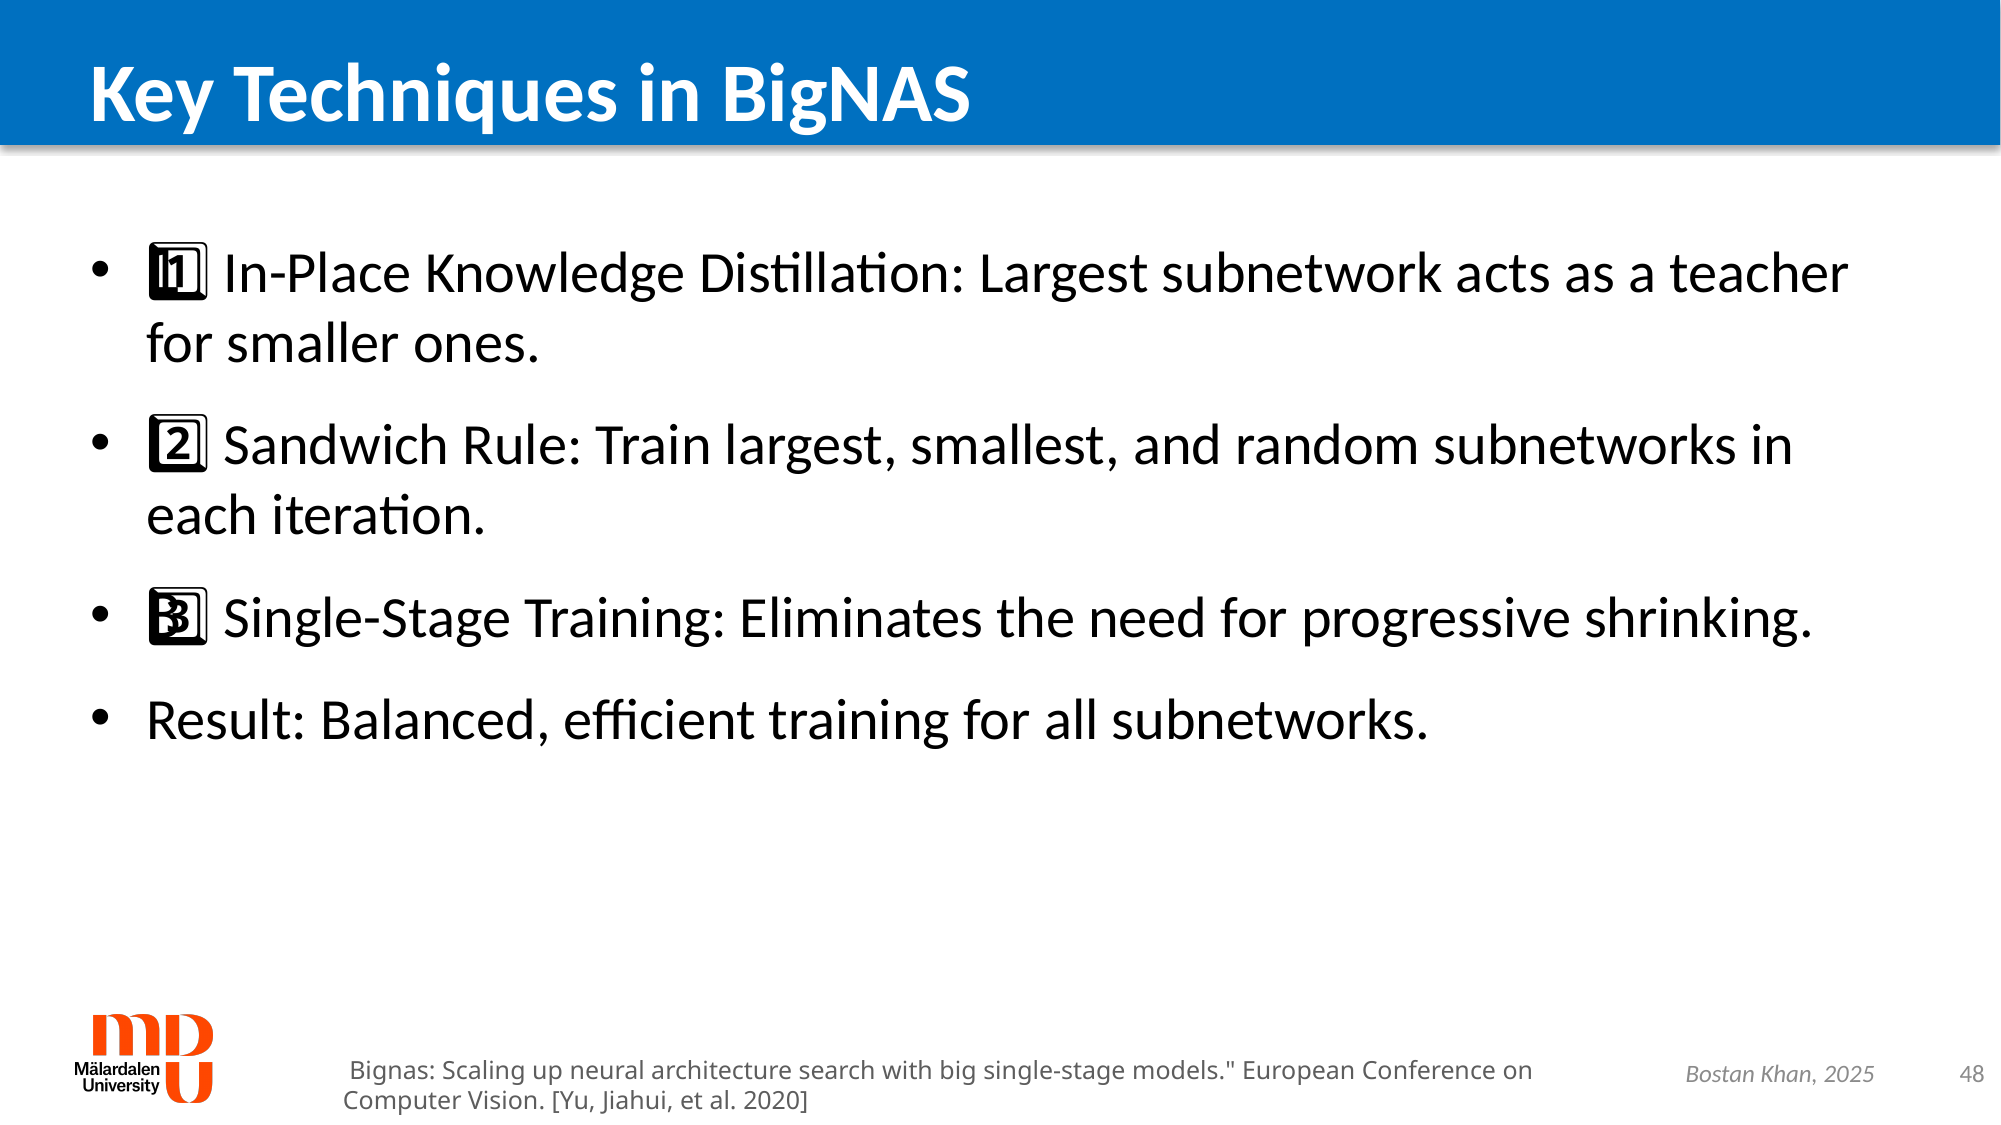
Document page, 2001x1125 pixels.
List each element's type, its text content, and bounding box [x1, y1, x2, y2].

footer Bostan Khan, 2025 [1670, 1042, 1895, 1103]
list 1️⃣ In-Place Knowledge Distillation: Largest subnetwork acts as a teacher for smaller ones. 2️⃣ Sandwich Rule: Train largest, smallest, and random subnetworks in each iteration. 3️⃣ Single-Stage Training: Eliminates the need for progressive shrinking. Result: Balanced, efficient training for all subnetworks. [75, 144, 1934, 1007]
text_box Bignas: Scaling up neural architecture search with big single-stage models." European Conference on Computer Vision. [Yu, Jiahui, et al. 2020] [328, 1047, 1576, 1122]
slide_number 48 [1933, 1042, 2000, 1103]
picture [75, 1014, 213, 1103]
title Key Techniques in BigNAS [75, 32, 1934, 144]
